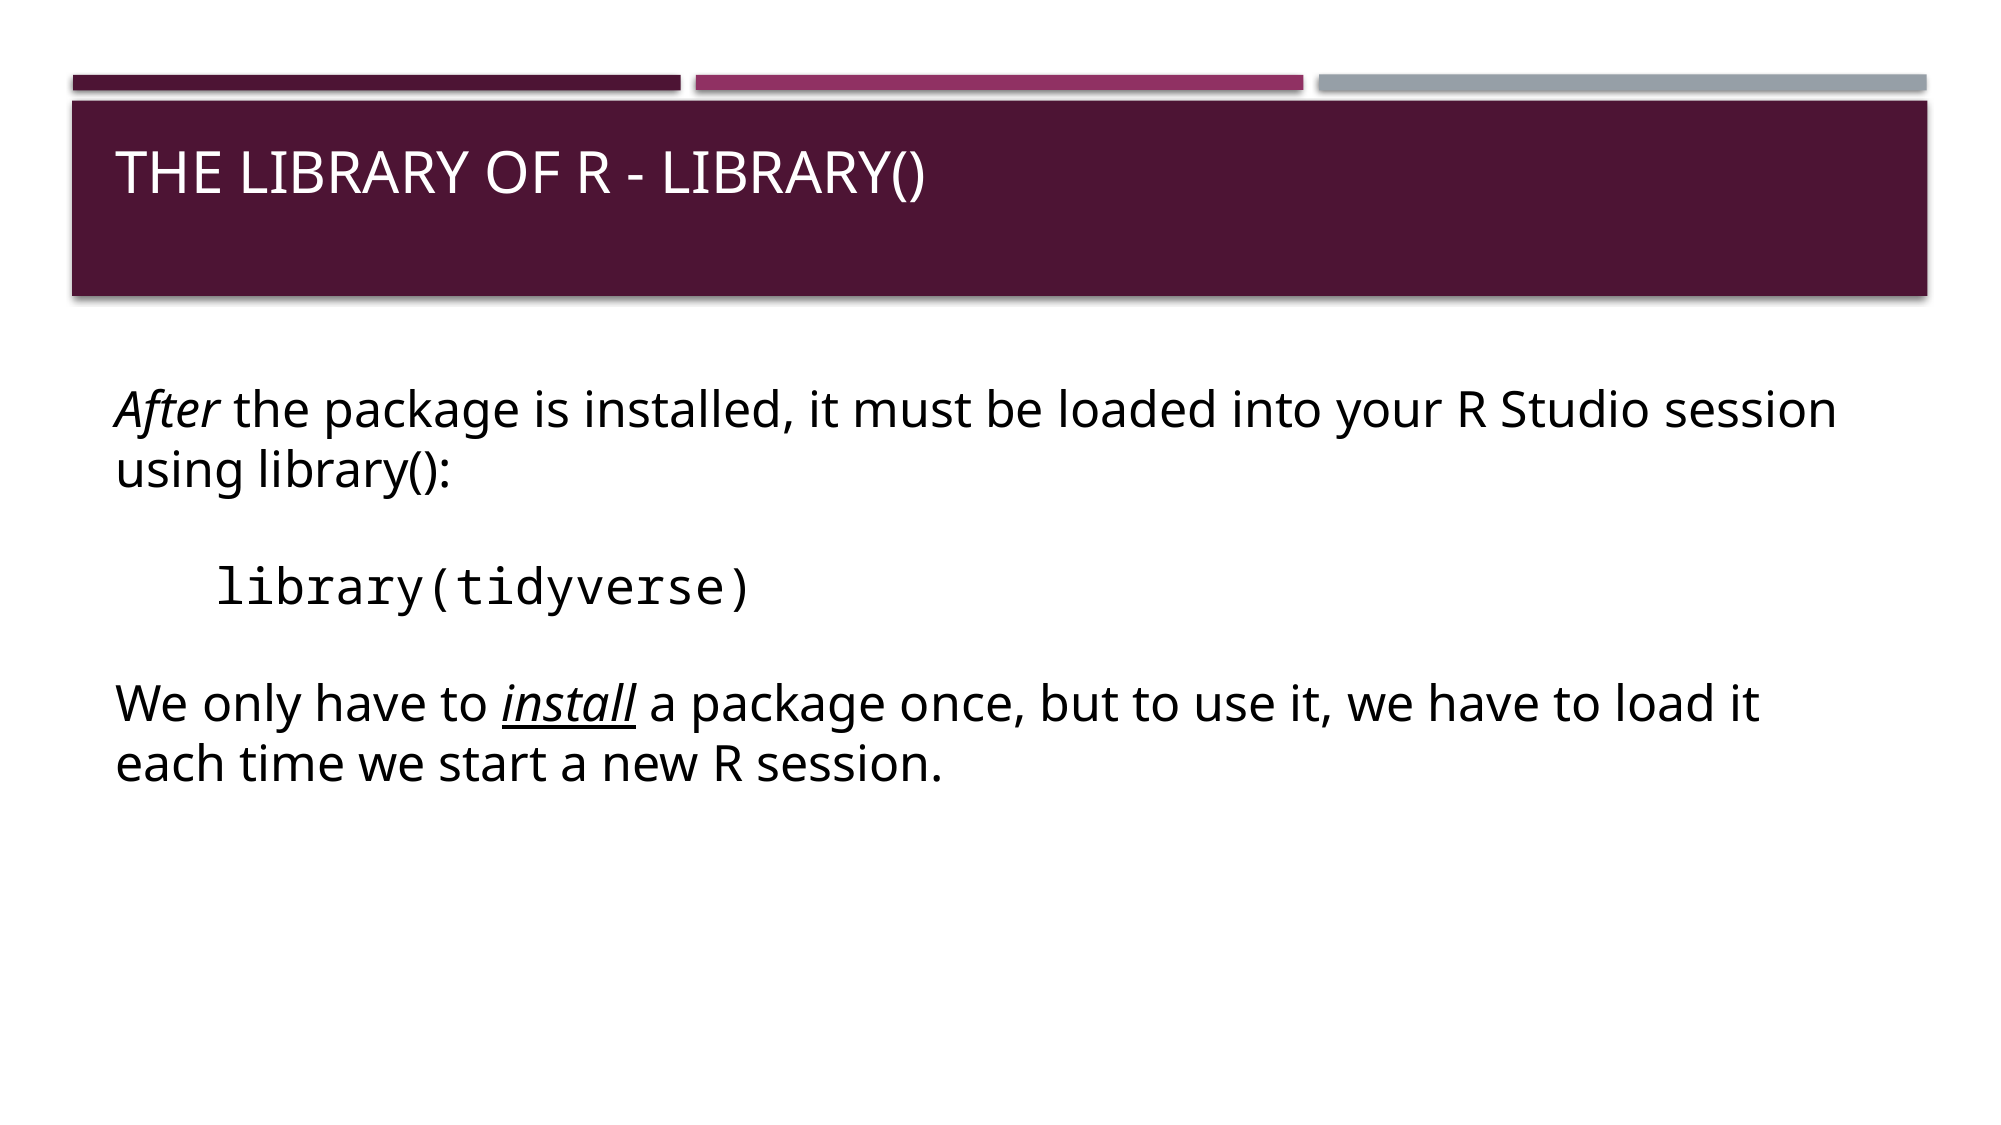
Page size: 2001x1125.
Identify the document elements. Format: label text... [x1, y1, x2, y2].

list After the package is installed, it must be loaded into your R Studio session using library(): library(tidyverse) We only have to install a package once, but to use it, we have to load it each time we start a new R session. [95, 357, 1905, 962]
title The Library of R - library() [95, 115, 1905, 282]
